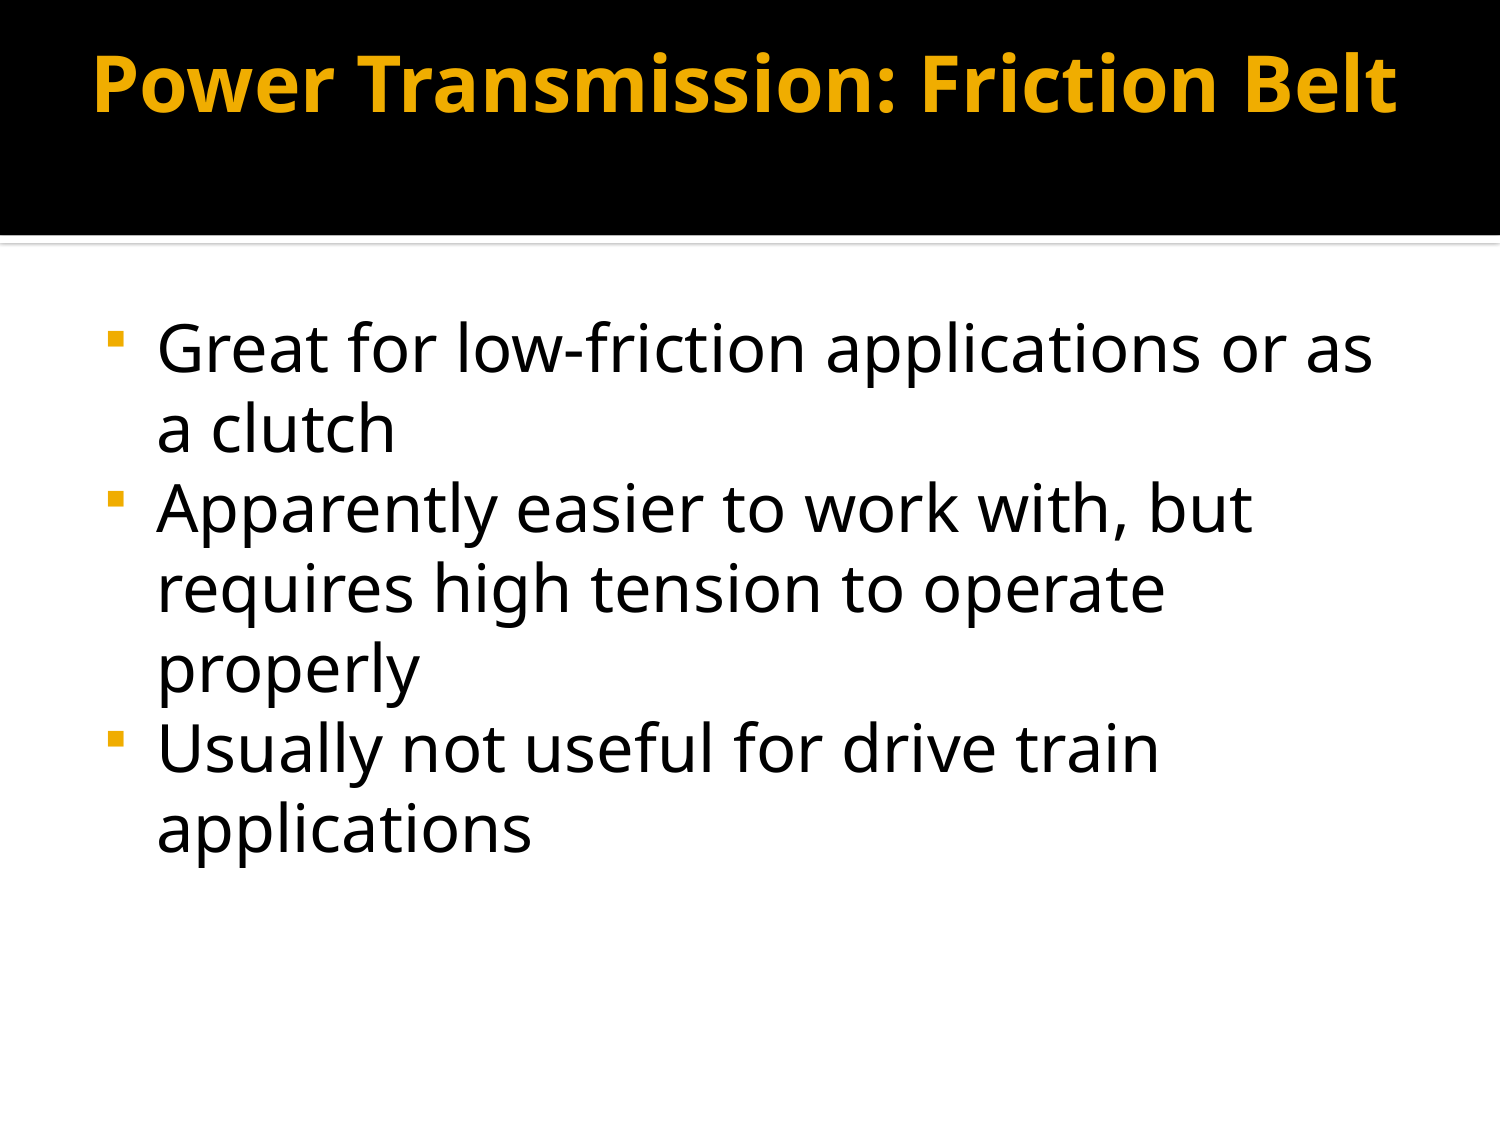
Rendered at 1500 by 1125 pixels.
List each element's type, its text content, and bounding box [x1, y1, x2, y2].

title Power Transmission: Friction Belt [75, 25, 1425, 231]
list Great for low-friction applications or as a clutch Apparently easier to work with, but requires high tension to operate properly Usually not useful for drive train applications [75, 291, 1425, 1050]
